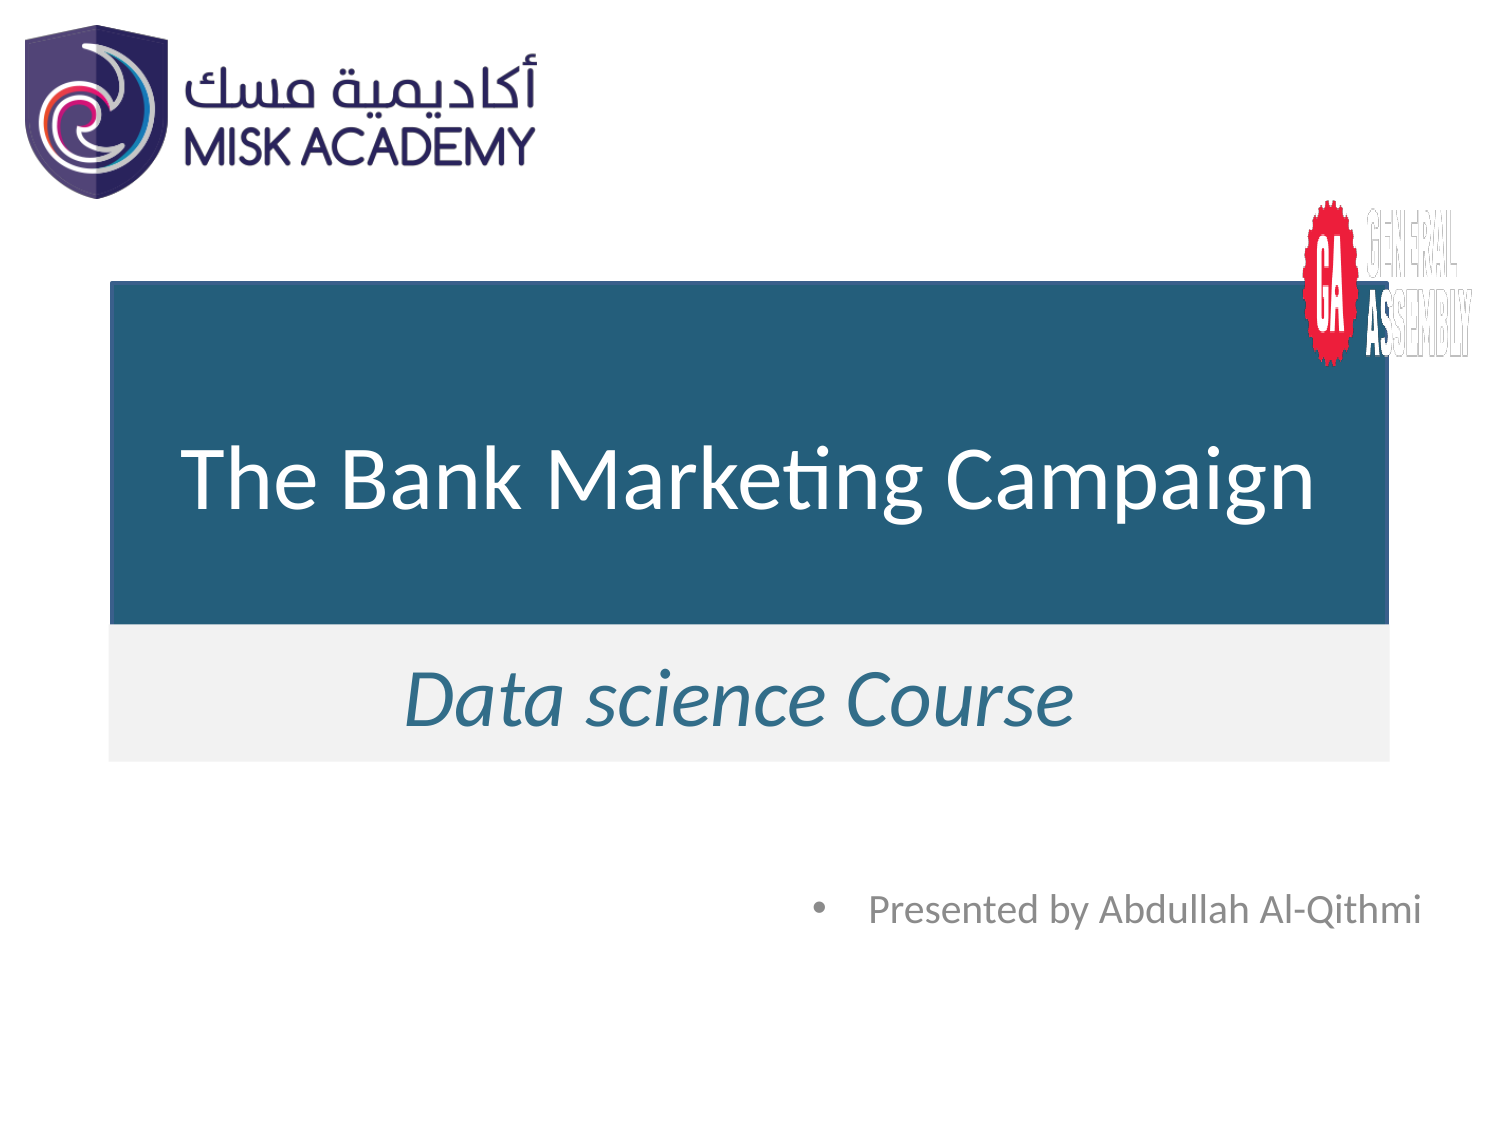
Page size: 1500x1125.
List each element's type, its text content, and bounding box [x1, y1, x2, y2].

picture [25, 25, 539, 199]
text_box Presented by Abdullah Al-Qithmi [162, 874, 1438, 1052]
text_box Data science Course [108, 624, 1390, 762]
text_box The Bank Marketing Campaign [110, 281, 1389, 624]
picture [1299, 113, 1475, 456]
